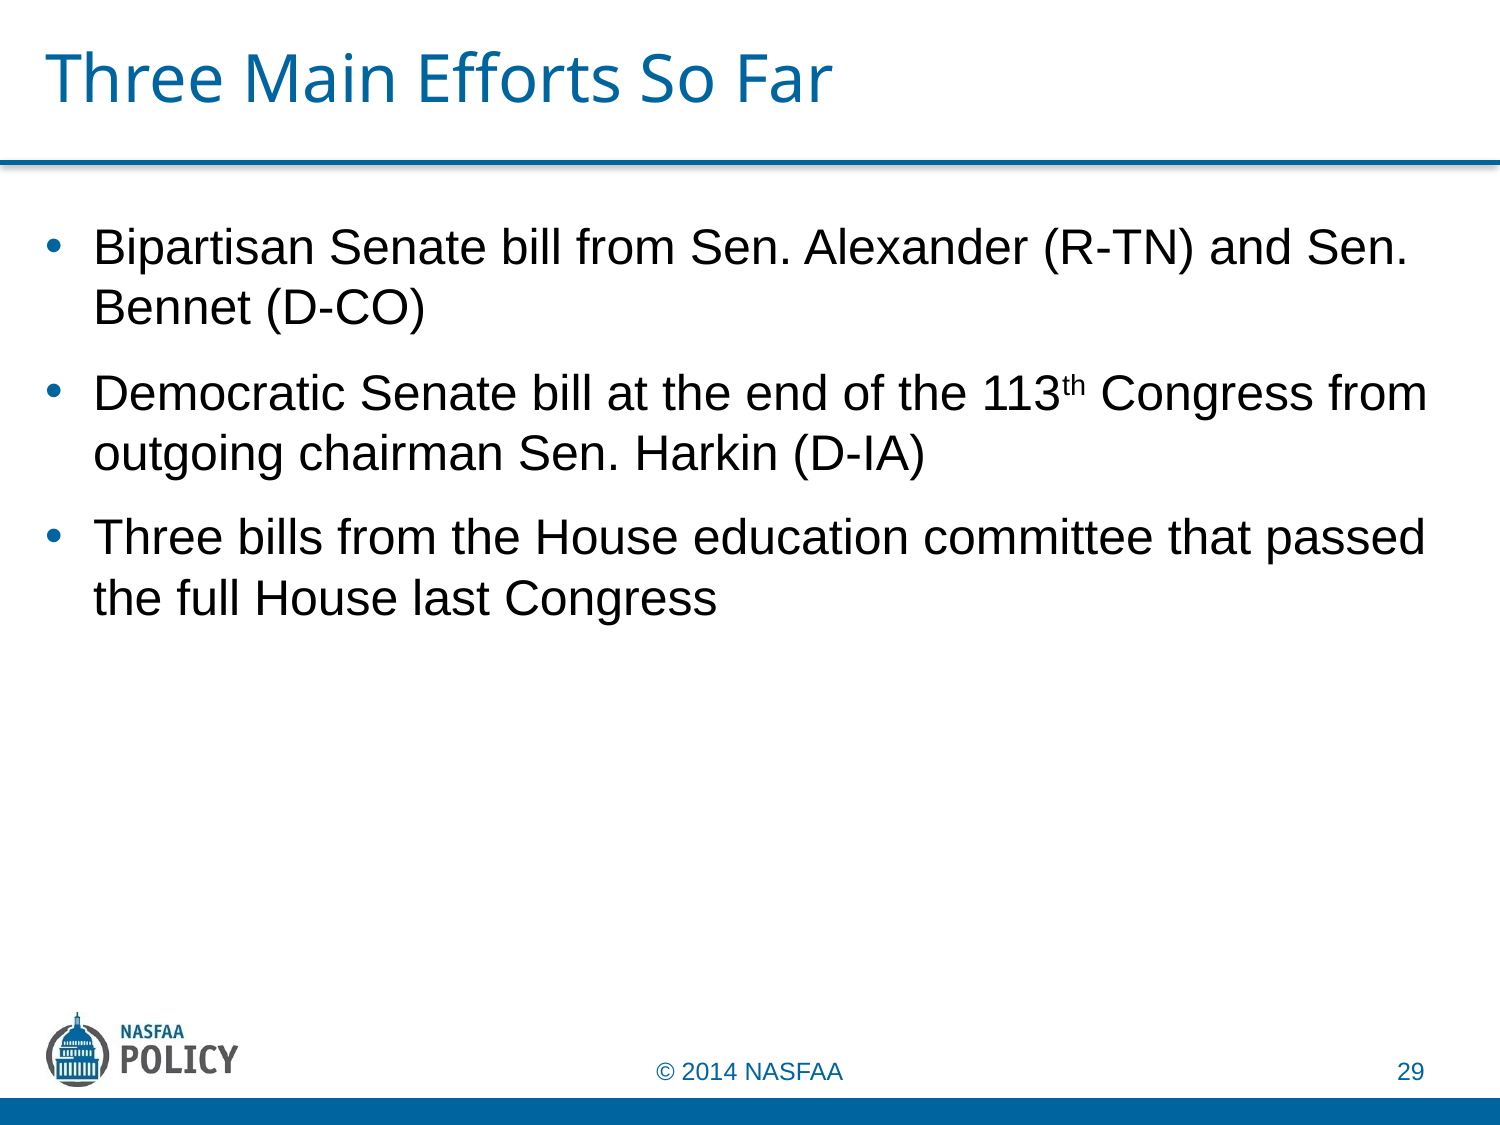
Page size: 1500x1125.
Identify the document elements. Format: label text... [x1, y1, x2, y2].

title Three Main Efforts So Far [36, 0, 1451, 163]
list Bipartisan Senate bill from Sen. Alexander (R-TN) and Sen. Bennet (D-CO) Democratic Senate bill at the end of the 113th Congress from outgoing chairman Sen. Harkin (D-IA) Three bills from the House education committee that passed the full House last Congress [36, 207, 1451, 1001]
picture [46, 1012, 238, 1087]
